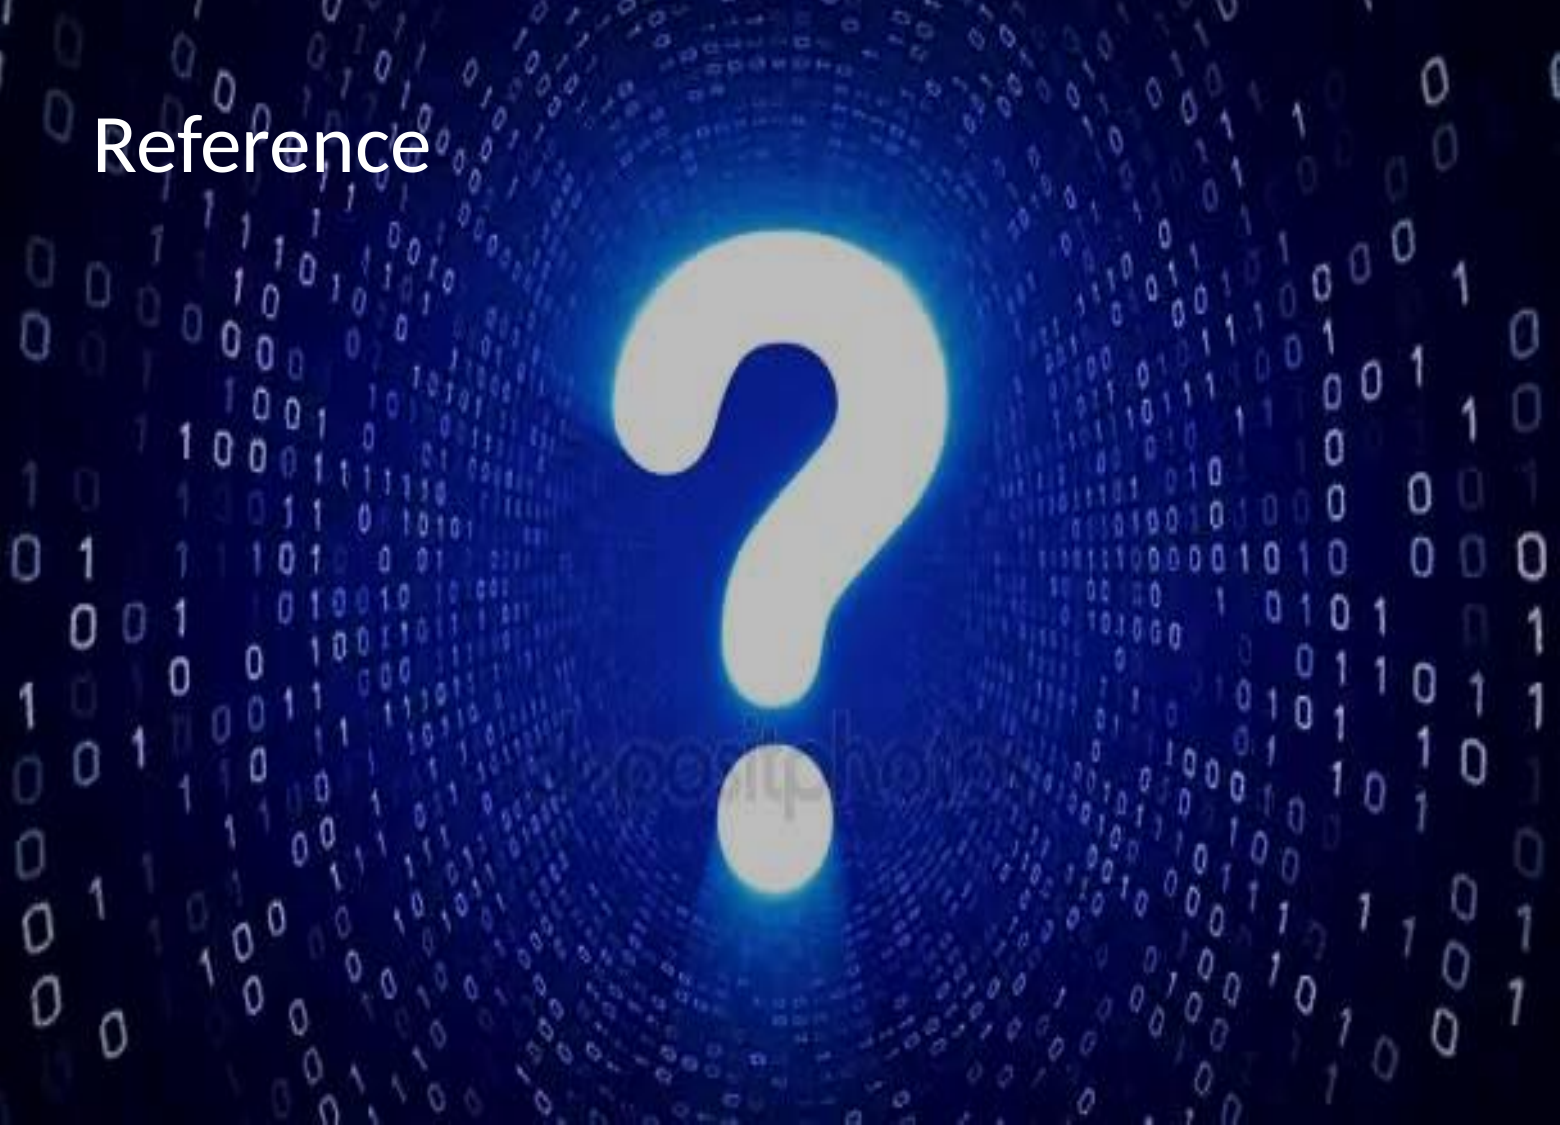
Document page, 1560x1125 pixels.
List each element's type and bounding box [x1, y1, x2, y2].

list [0, 0, 1560, 1125]
